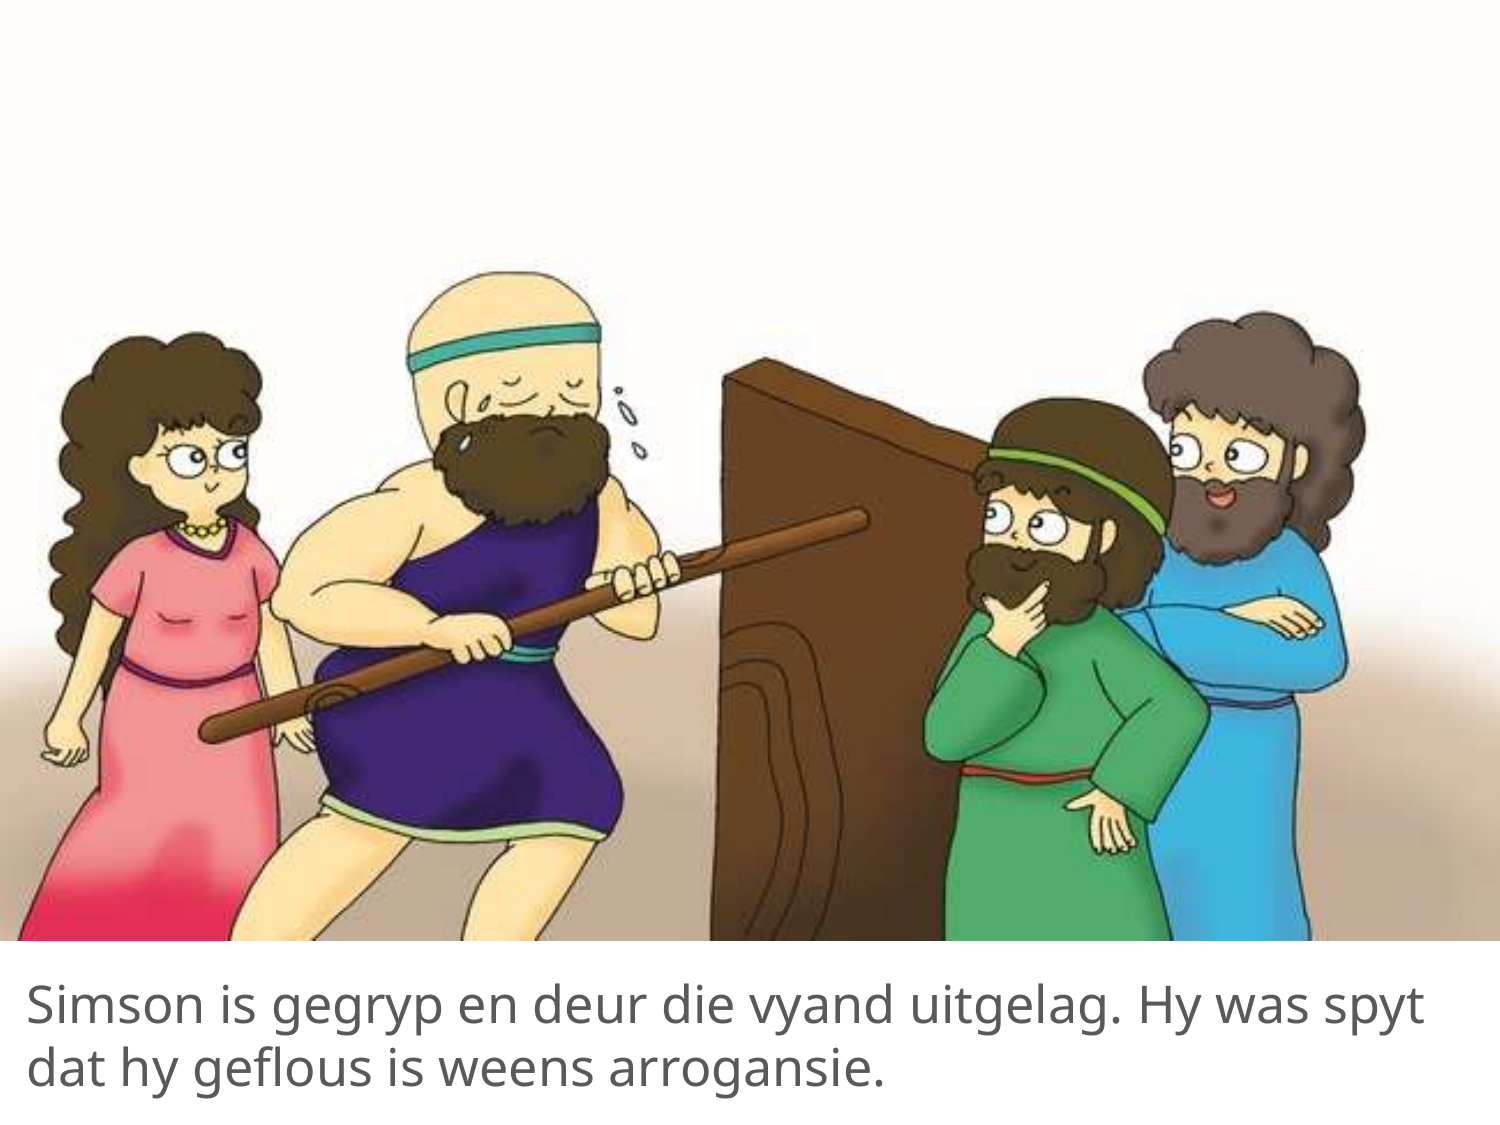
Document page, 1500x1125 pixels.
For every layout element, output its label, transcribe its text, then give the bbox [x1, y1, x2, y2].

picture [0, 0, 1500, 941]
text_box Simson is gegryp en deur die vyand uitgelag. Hy was spyt dat hy geflous is weens arrogansie. [11, 964, 1498, 1104]
